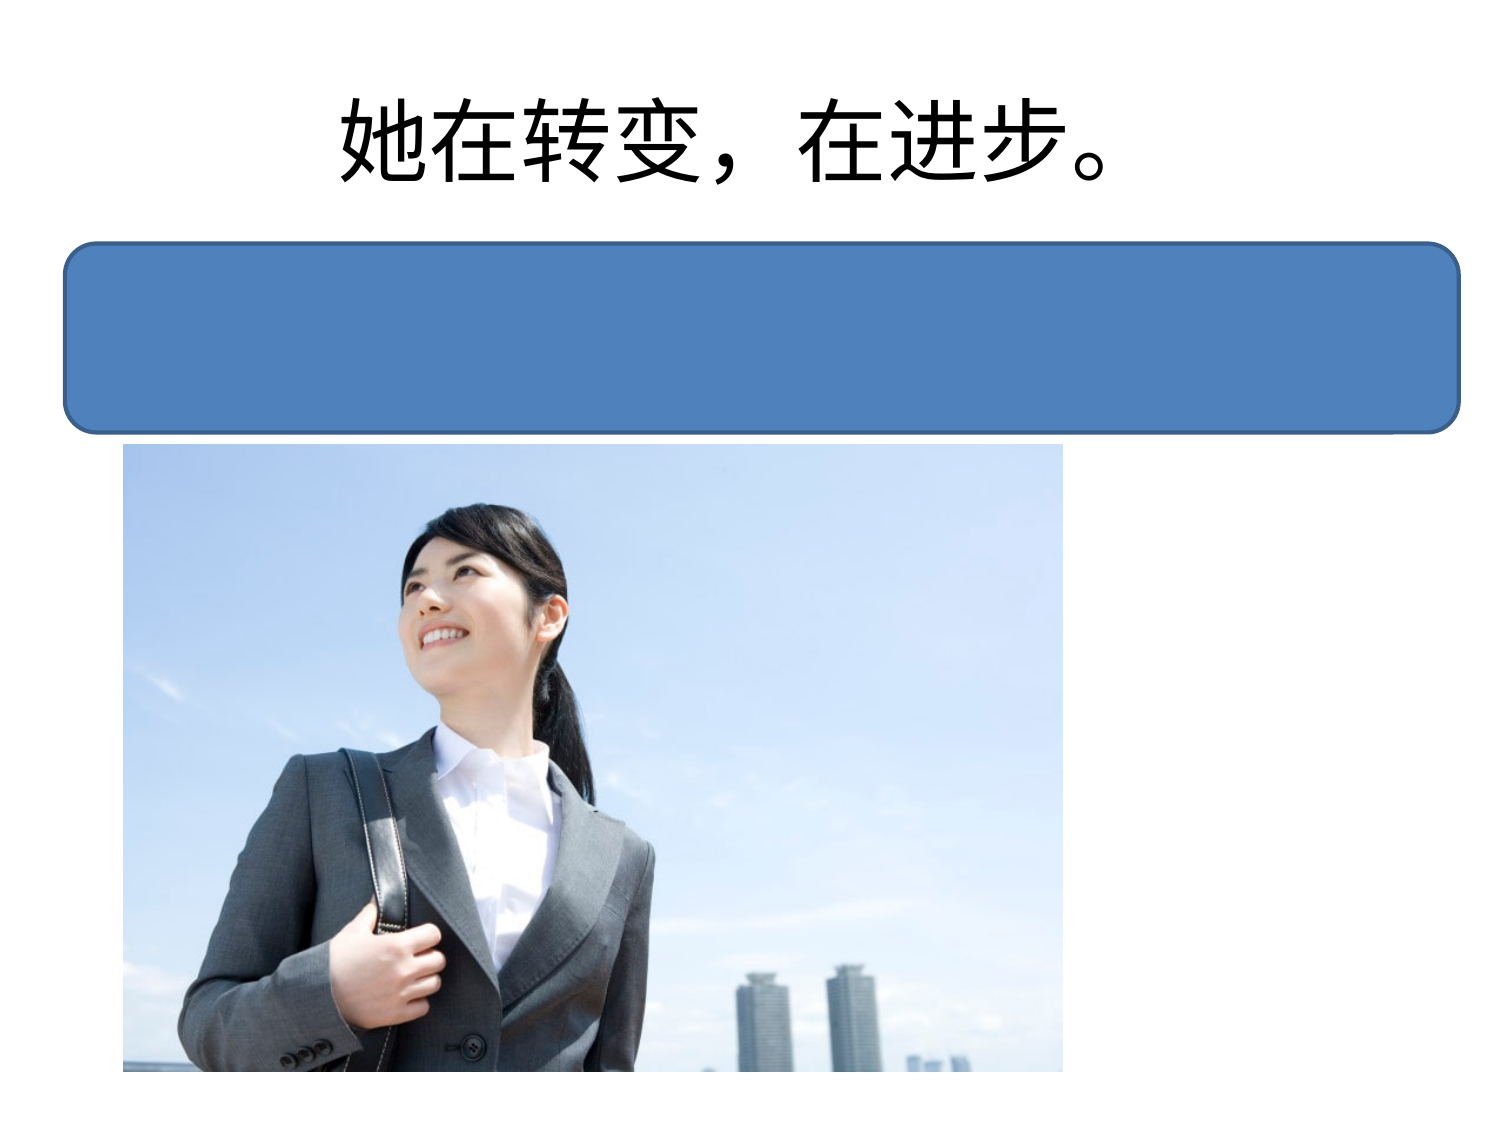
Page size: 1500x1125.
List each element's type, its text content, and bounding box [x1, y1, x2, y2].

list 彼女（かのじょ）は変（か）わりつつあり，進歩（しんぽ）しつつある． [75, 428, 1425, 1005]
picture [123, 444, 1064, 1072]
title 她在转变，在进步。 [75, 45, 1425, 233]
text_box [62, 241, 1461, 435]
